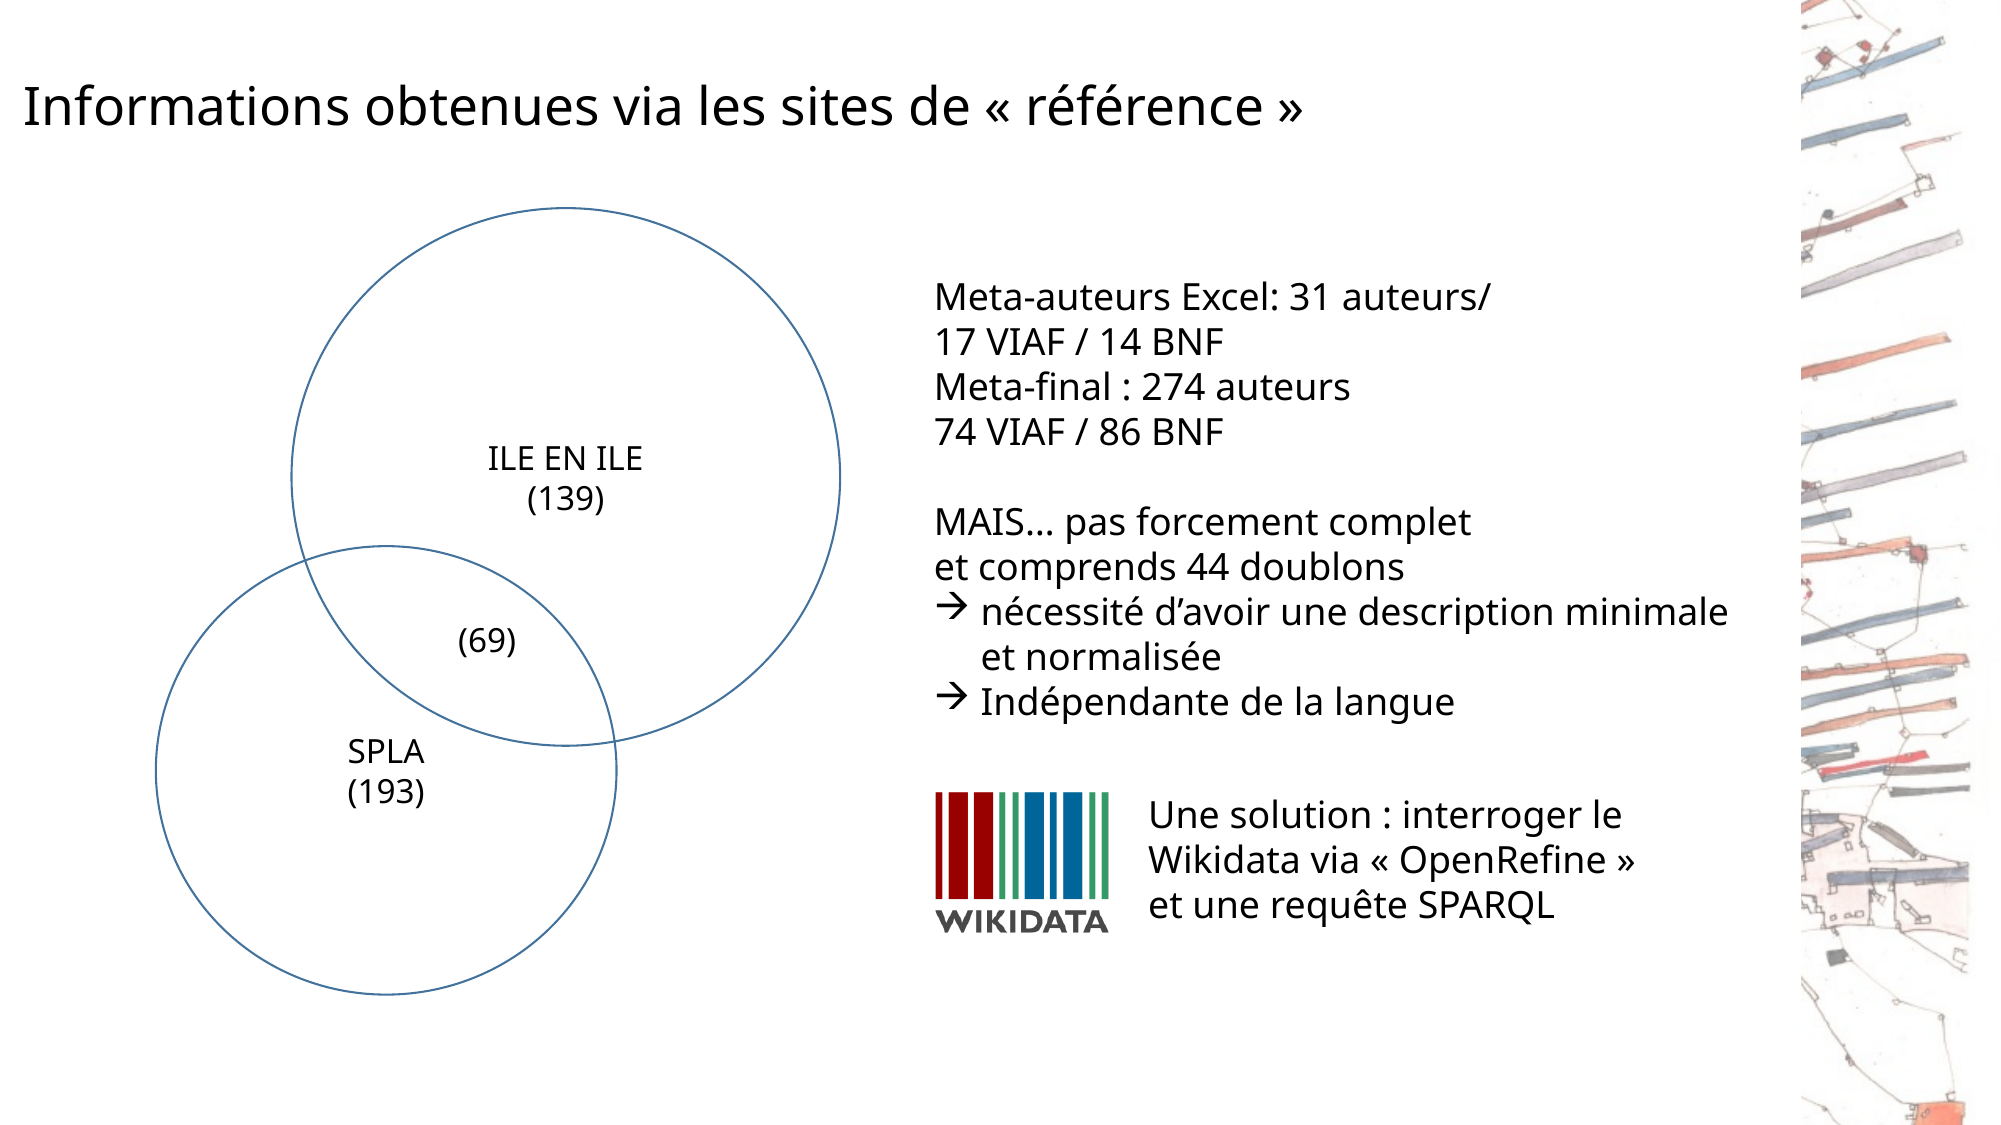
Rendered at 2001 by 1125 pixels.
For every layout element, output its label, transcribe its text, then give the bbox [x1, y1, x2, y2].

text_box (69) [443, 611, 531, 667]
title Informations obtenues via les sites de « référence » [8, 71, 1801, 202]
picture [1801, 0, 2000, 1125]
text_box Une solution : interroger le Wikidata via « OpenRefine » et une requête SPARQL [1134, 783, 1692, 933]
text_box ILE EN ILE (139) [290, 207, 842, 747]
text_box SPLA (193) [154, 560, 618, 996]
text_box Meta-auteurs Excel: 31 auteurs/ 17 VIAF / 14 BNF Meta-final : 274 auteurs 74 VIAF / 86 BNF MAIS… pas forcement complet et comprends 44 doublons nécessité d’avoir une description minimale et normalisée Indépendante de la langue [919, 265, 1752, 731]
picture [910, 783, 1134, 941]
